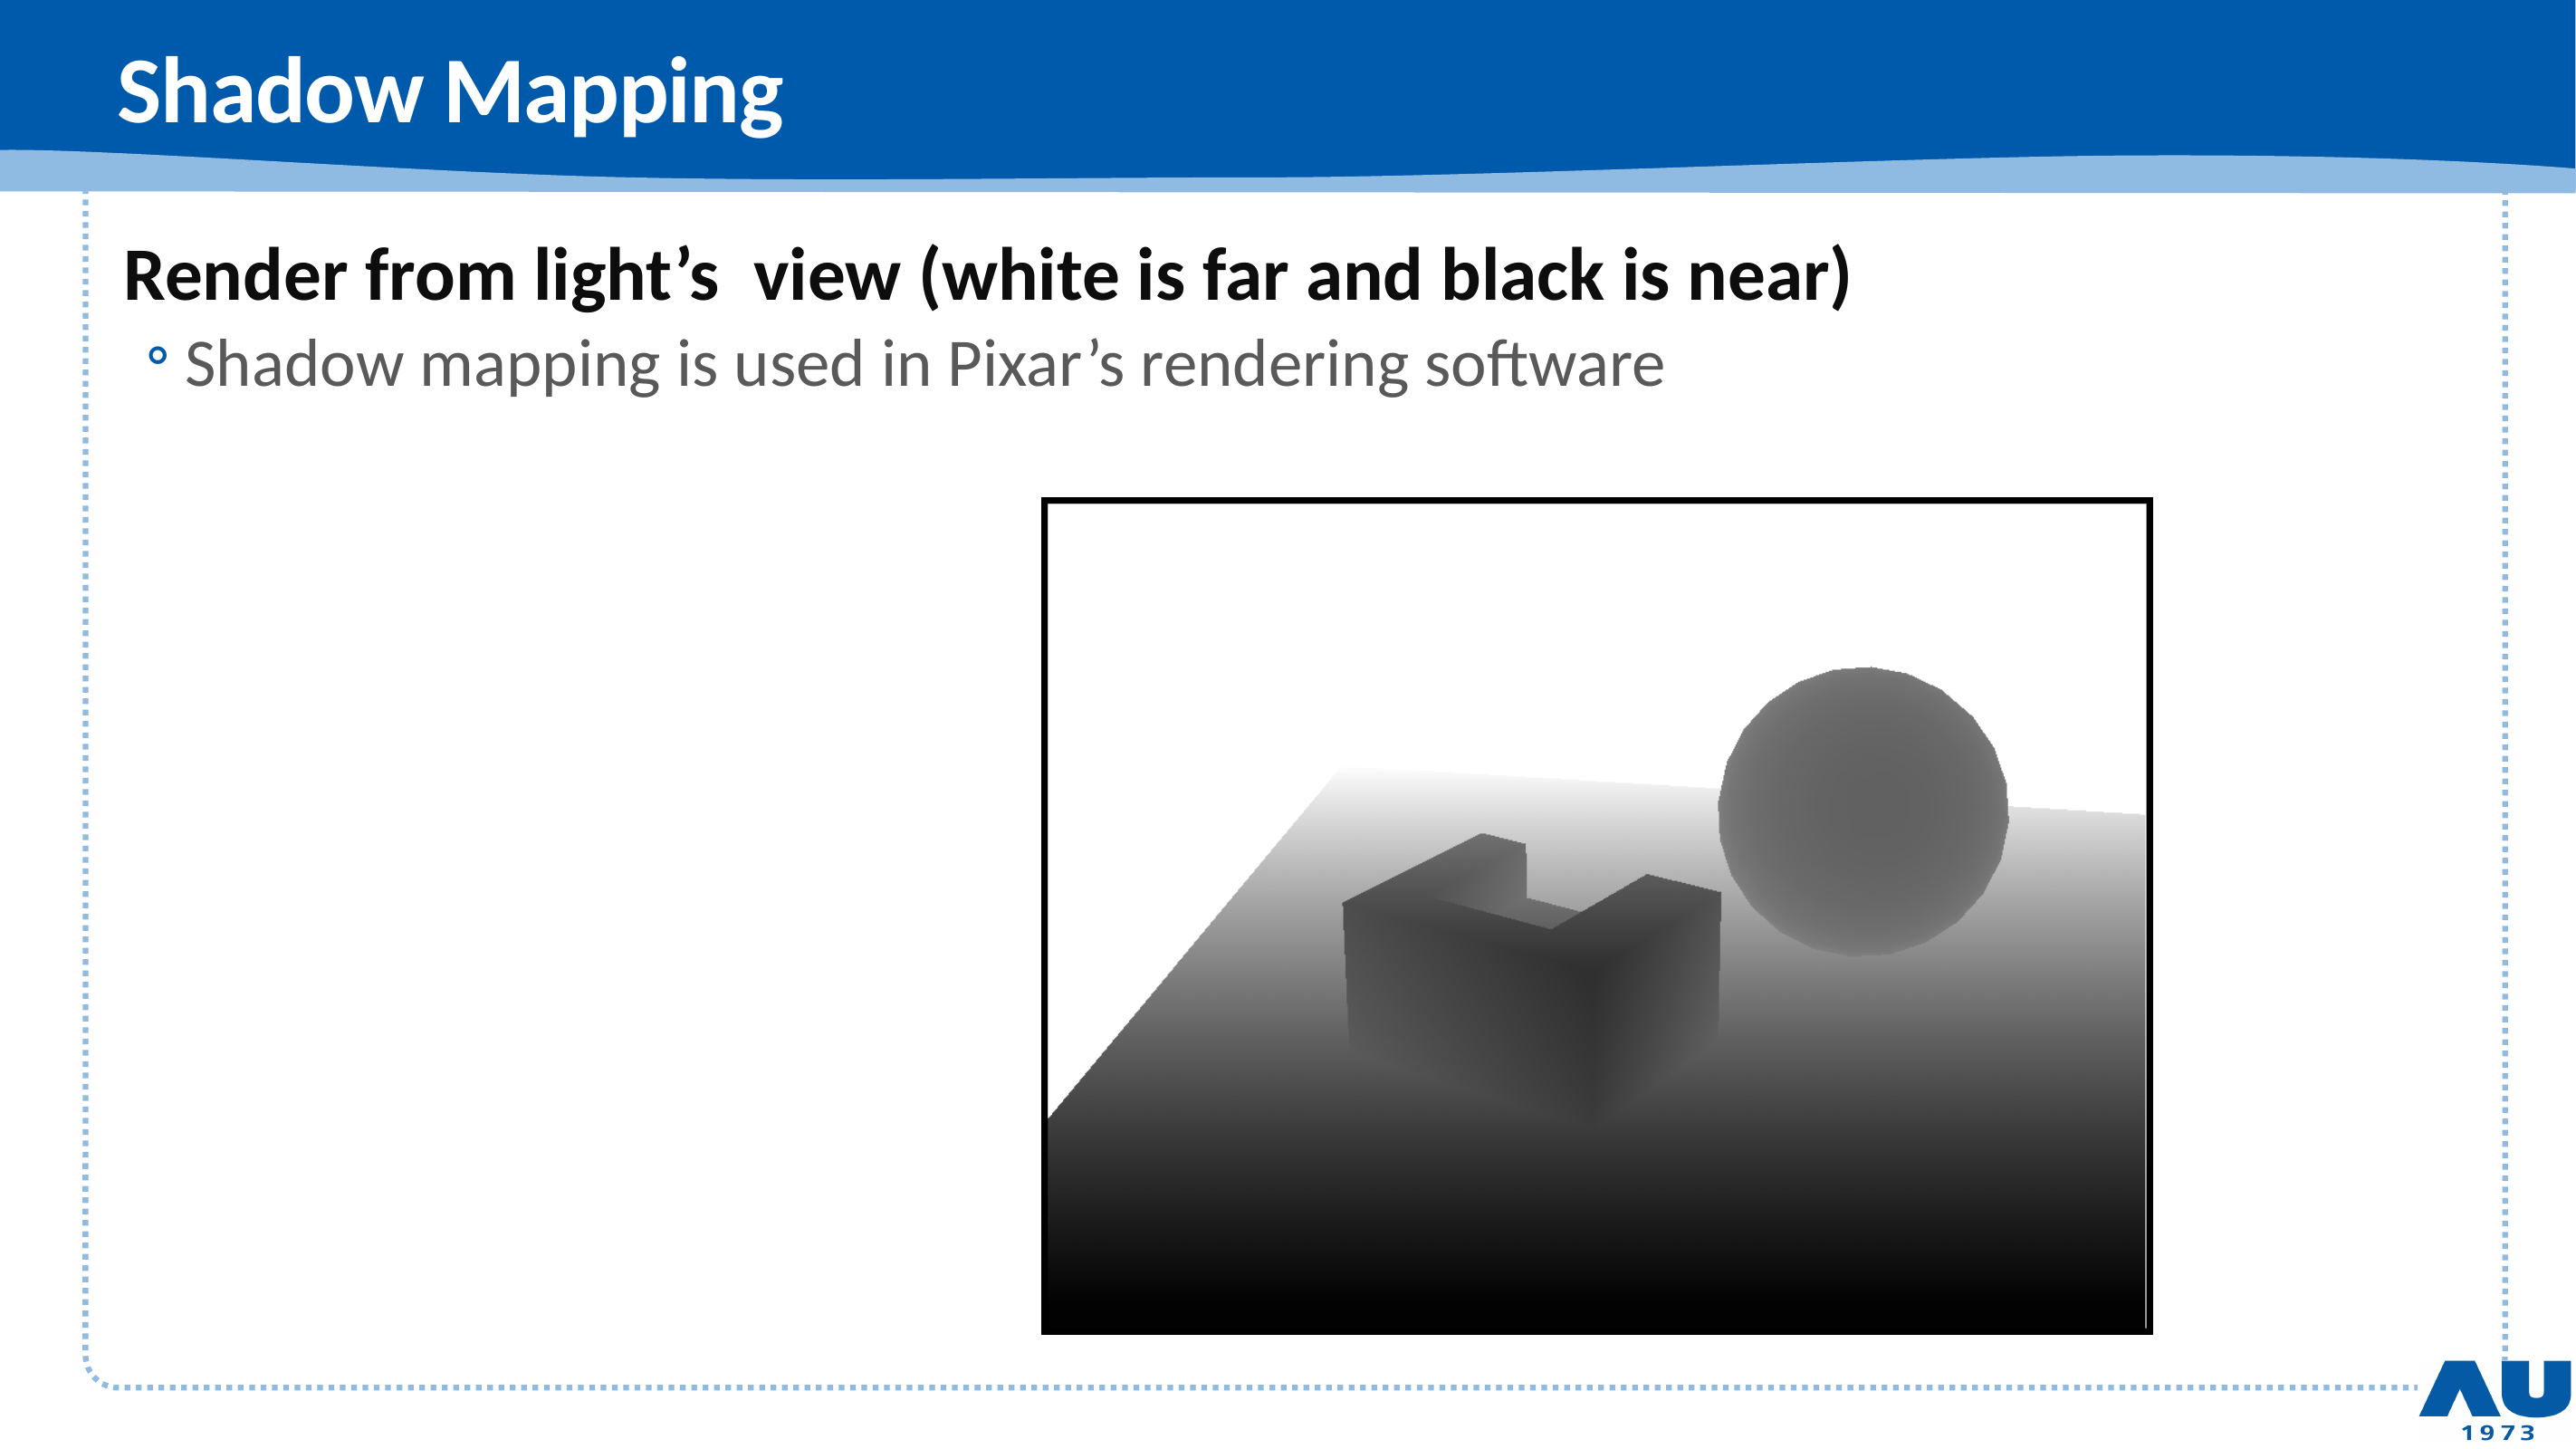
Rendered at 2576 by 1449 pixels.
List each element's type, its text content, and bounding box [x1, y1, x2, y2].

title Shadow Mapping [103, 18, 2486, 169]
picture [1040, 497, 2153, 1336]
picture [2418, 1360, 2571, 1441]
list Render from light’s view (white is far and black is near) Shadow mapping is used in Pixar’s rendering software [103, 228, 2486, 1388]
